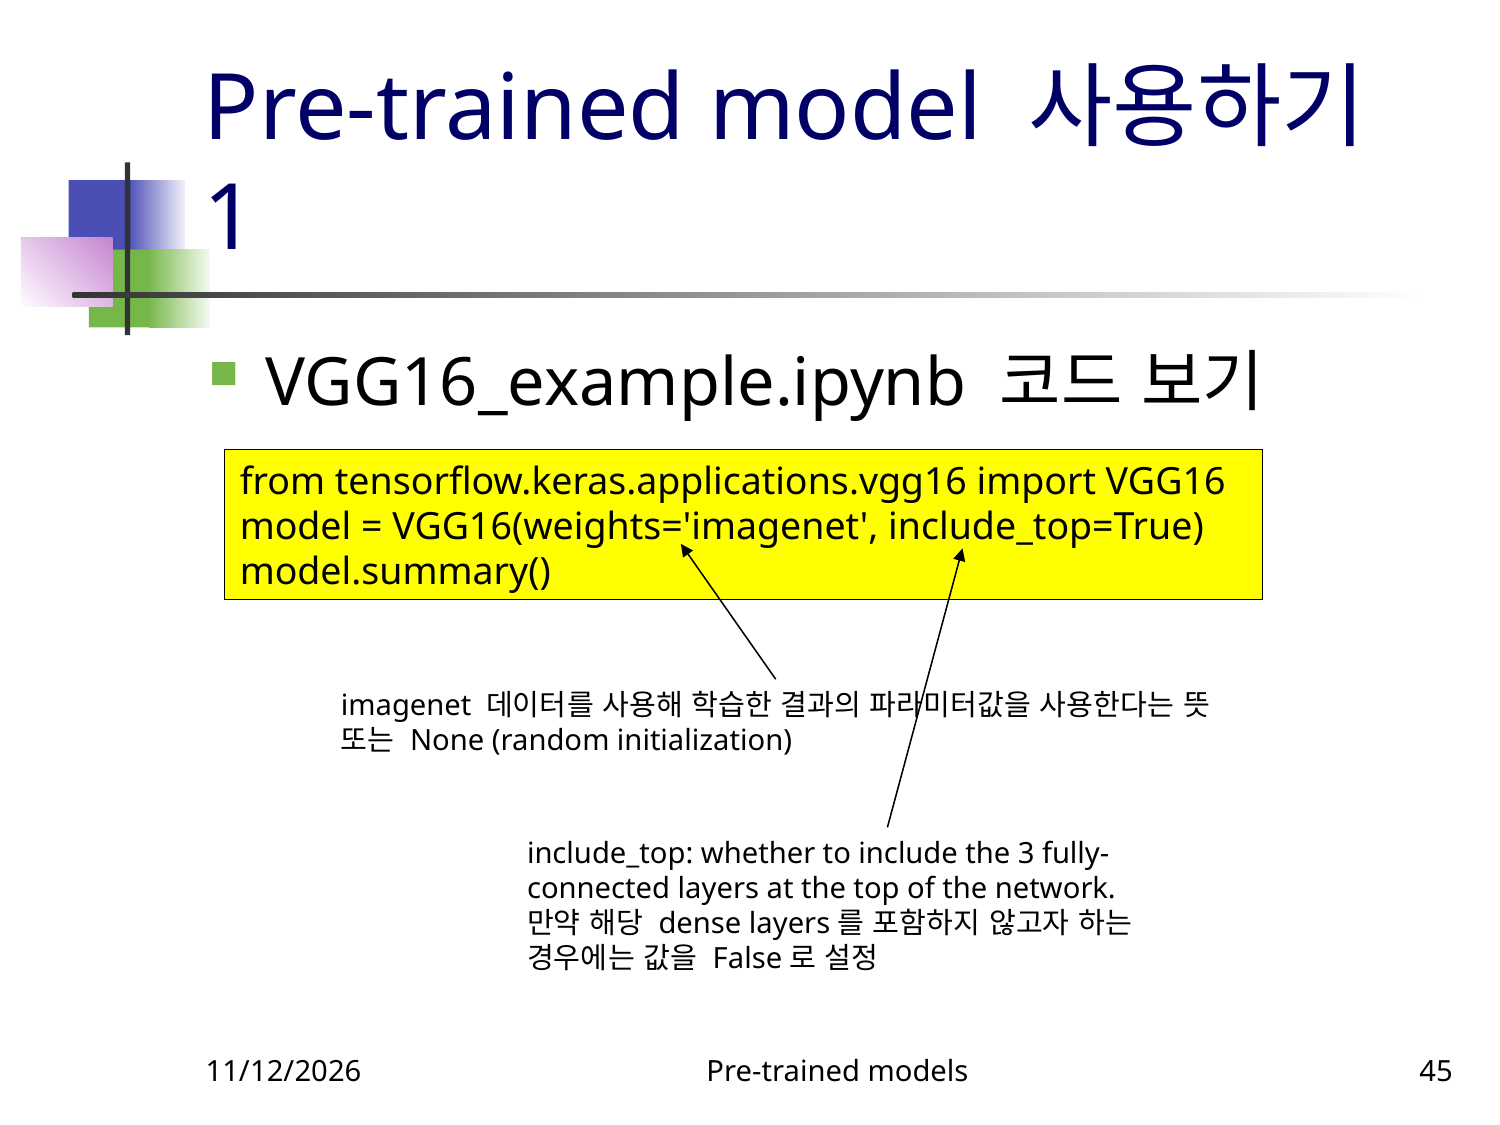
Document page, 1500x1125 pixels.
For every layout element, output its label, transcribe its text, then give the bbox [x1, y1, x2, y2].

title Pre-trained model 사용하기 1 [188, 35, 1468, 275]
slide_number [190, 1024, 504, 1100]
text_box include_top: whether to include the 3 fully-connected layers at the top of the network. 만약 해당 dense layers를 포함하지 않고자 하는 경우에는 값을 False로 설정 [512, 827, 1263, 982]
text_box from tensorflow.keras.applications.vgg16 import VGG16 model = VGG16(weights='imagenet', include_top=True) model.summary() [224, 449, 1263, 600]
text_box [680, 543, 776, 680]
footer Pre-trained models [600, 1024, 1075, 1100]
list VGG16_example.ipynb 코드 보기 [193, 331, 1469, 1006]
slide_number 45 [1155, 1024, 1468, 1100]
text_box imagenet 데이터를 사용해 학습한 결과의 파라미터값을 사용한다는 뜻 또는 None (random initialization) [325, 679, 882, 764]
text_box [887, 548, 963, 828]
text_box imagenet 데이터를 사용해 학습한 결과의 파라미터값을 사용한다는 뜻 또는 None (random initialization) [966, 679, 1226, 764]
